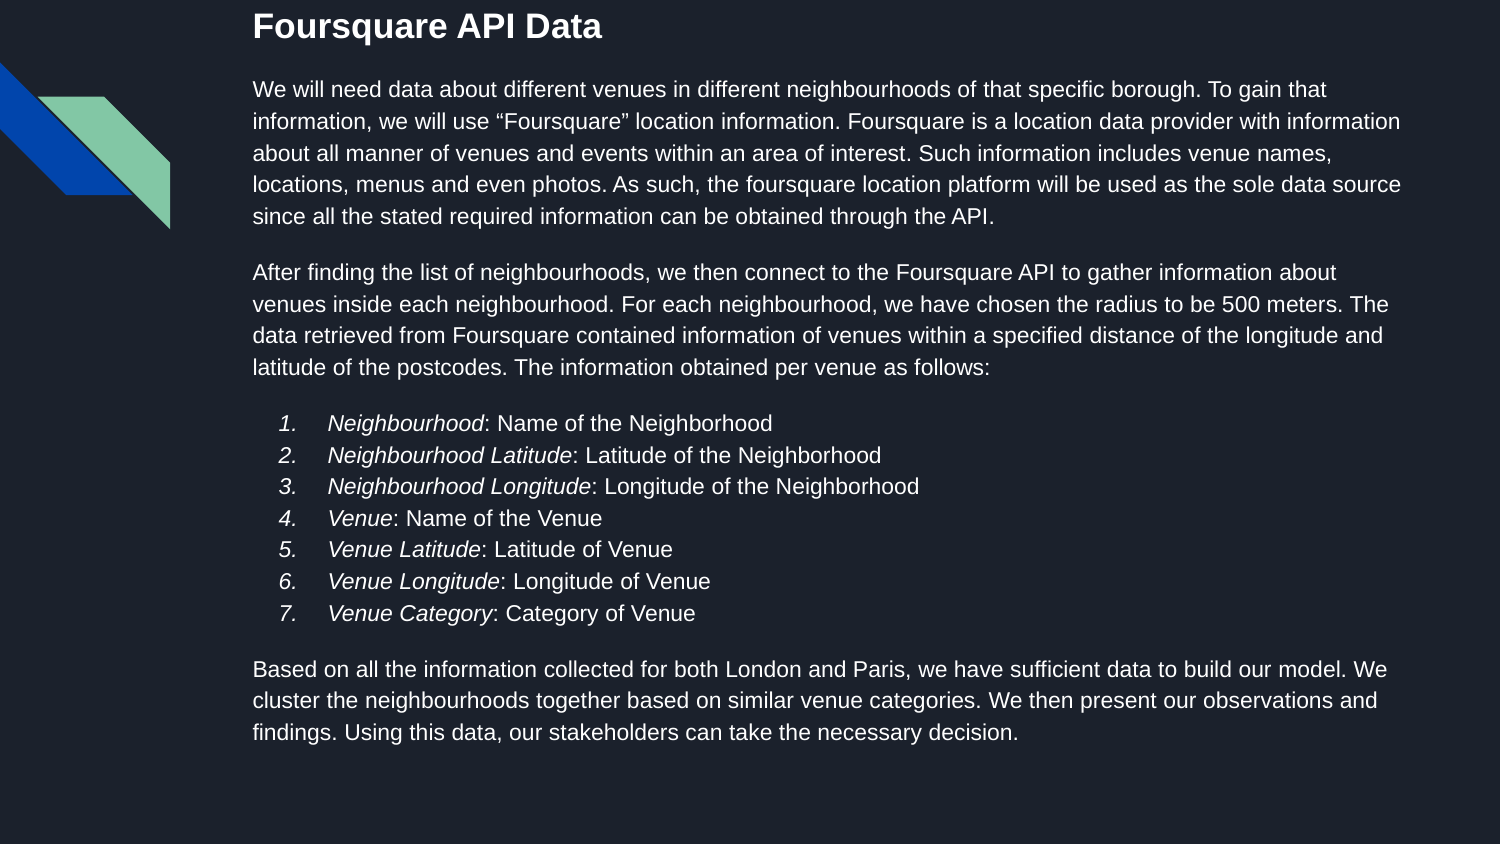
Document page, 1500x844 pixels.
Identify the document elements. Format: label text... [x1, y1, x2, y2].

text_box Foursquare API Data We will need data about different venues in different neighbourhoods of that specific borough. To gain that information, we will use “Foursquare” location information. Foursquare is a location data provider with information about all manner of venues and events within an area of interest. Such information includes venue names, locations, menus and even photos. As such, the foursquare location platform will be used as the sole data source since all the stated required information can be obtained through the API. After finding the list of neighbourhoods, we then connect to the Foursquare API to gather information about venues inside each neighbourhood. For each neighbourhood, we have chosen the radius to be 500 meters. The data retrieved from Foursquare contained information of venues within a specified distance of the longitude and latitude of the postcodes. The information obtained per venue as follows: Neighbourhood: Name of the Neighborhood Neighbourhood Latitude: Latitude of the Neighborhood Neighbourhood Longitude: Longitude of the Neighborhood Venue: Name of the Venue Venue Latitude: Latitude of Venue Venue Longitude: Longitude of Venue Venue Category: Category of Venue Based on all the information collected for both London and Paris, we have sufficient data to build our model. We cluster the neighbourhoods together based on similar venue categories. We then present our observations and findings. Using this data, our stakeholders can take the necessary decision. [237, 0, 1423, 475]
